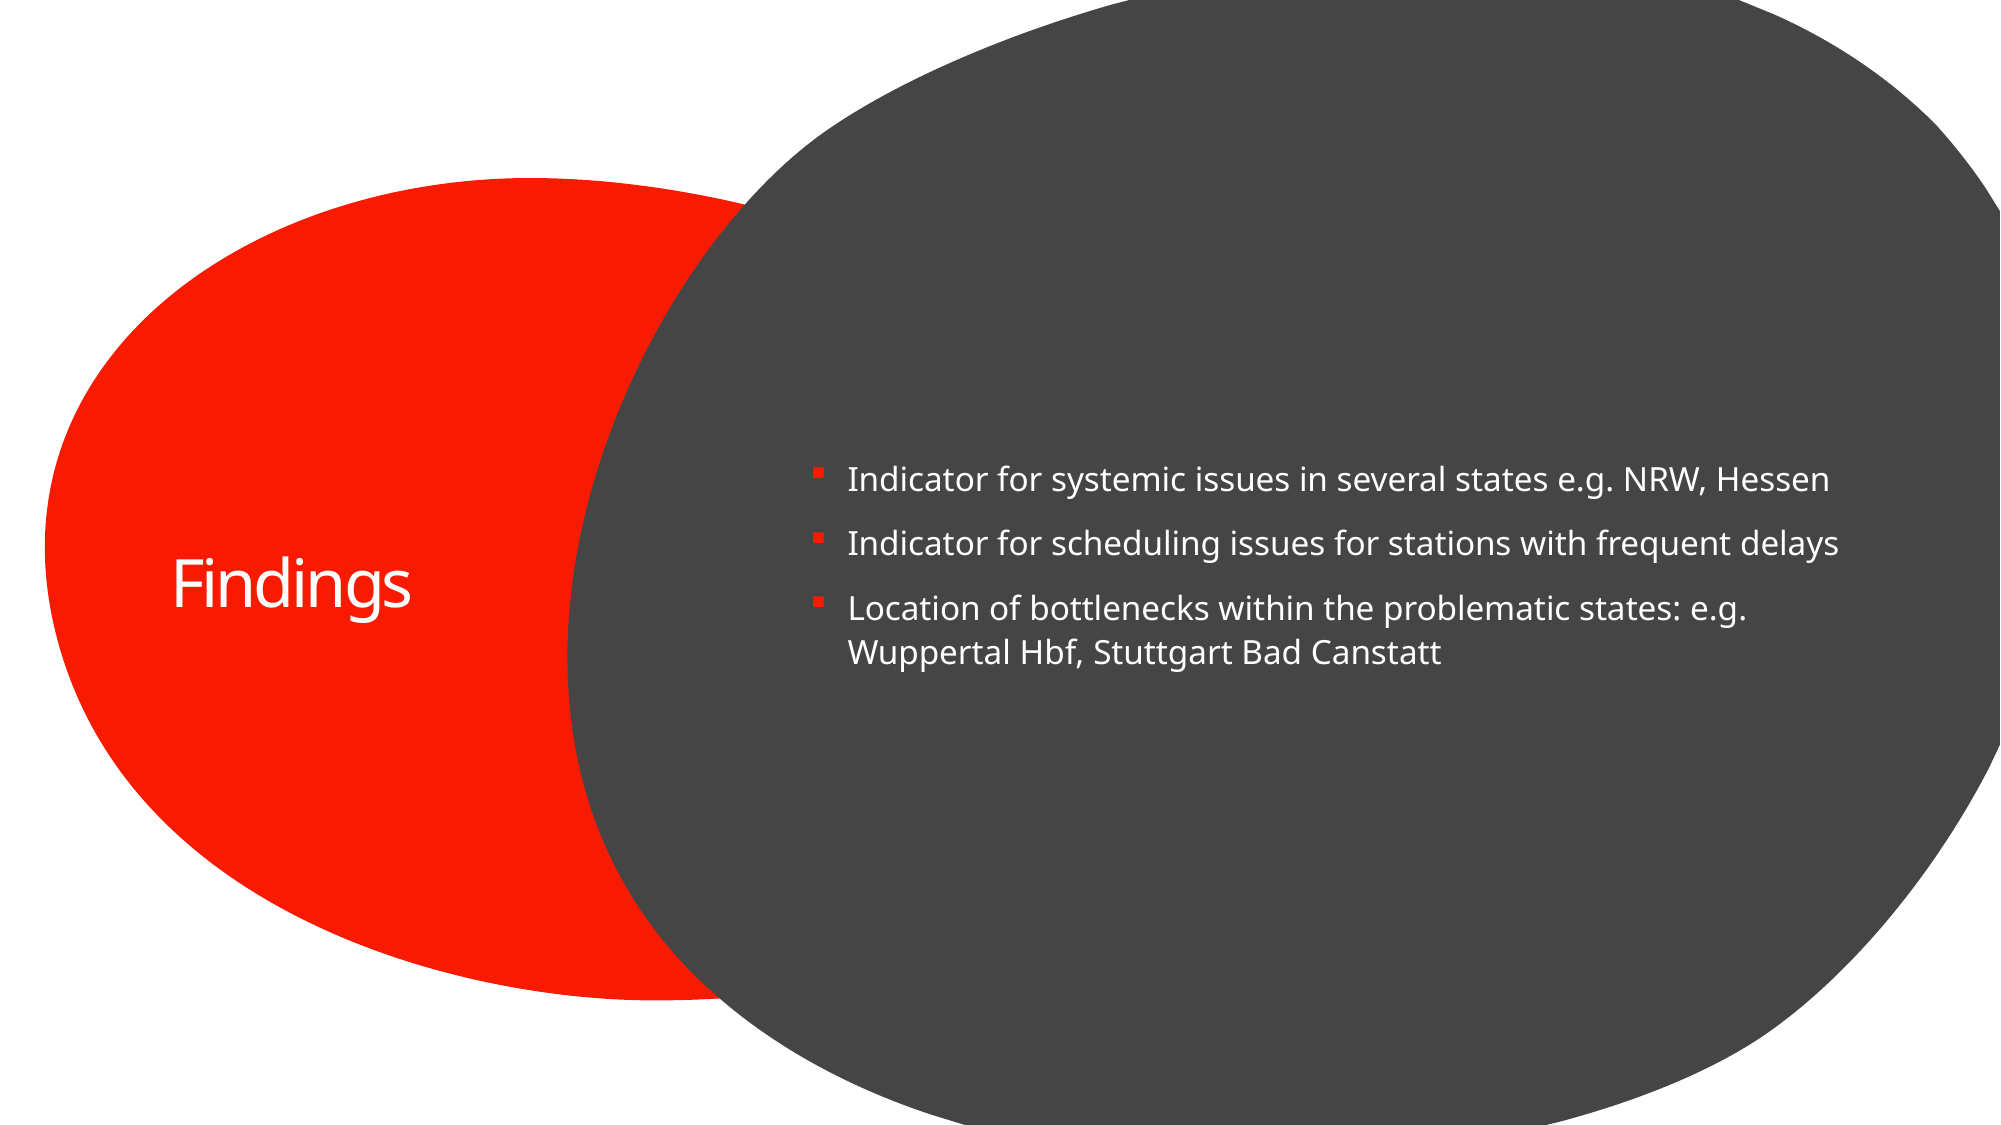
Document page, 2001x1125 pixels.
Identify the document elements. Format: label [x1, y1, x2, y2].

text_box [1996, 202, 2000, 757]
text_box [1996, 0, 2000, 207]
text_box [0, 0, 1996, 1125]
text_box [131, 278, 735, 849]
text_box [1996, 750, 2000, 1125]
